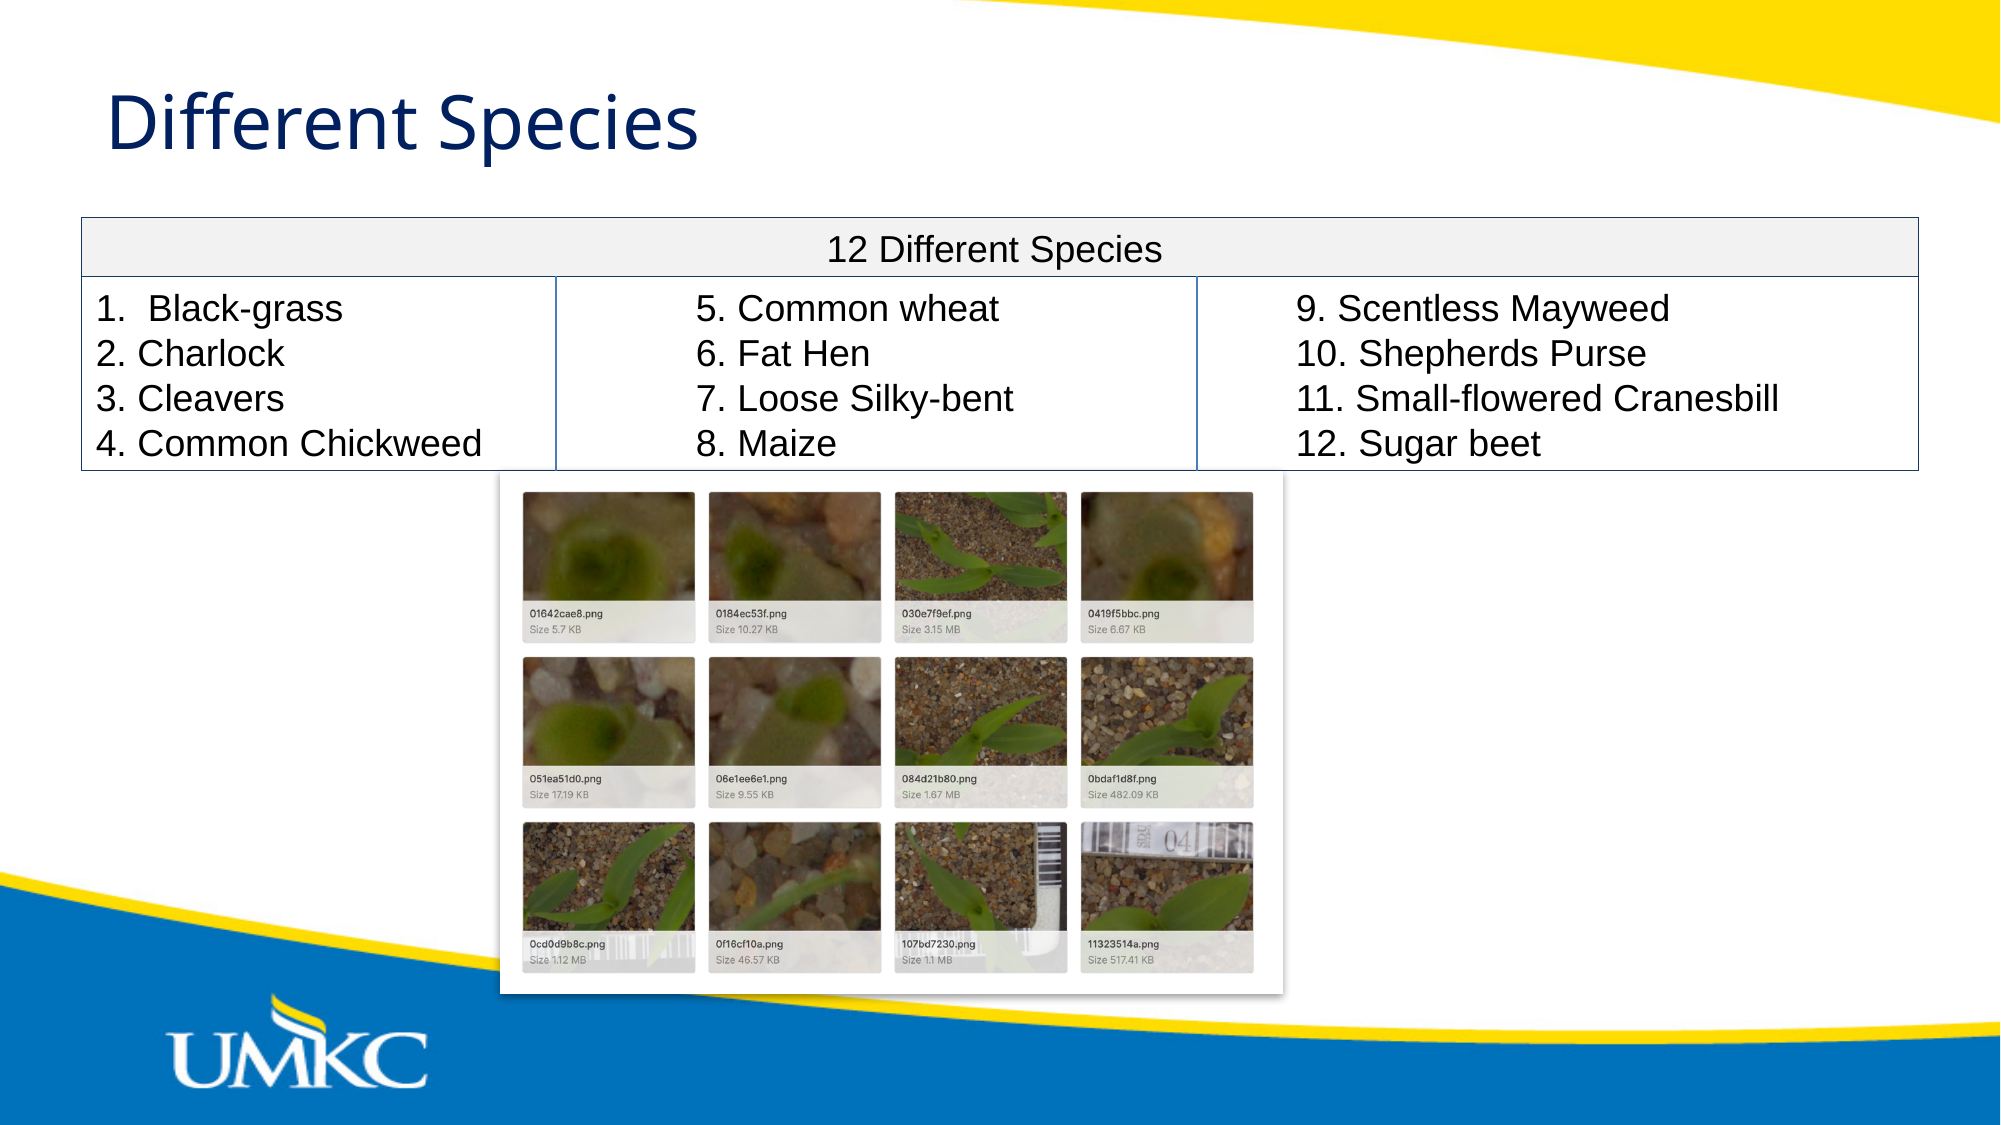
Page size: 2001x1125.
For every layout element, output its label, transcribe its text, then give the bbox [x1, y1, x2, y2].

text_box 1. Black-grass 5. Common wheat 9. Scentless Mayweed 2. Charlock 6. Fat Hen 10. Shepherds Purse 3. Cleavers 7. Loose Silky-bent 11. Small-flowered Cranesbill 4. Common Chickweed 8. Maize 12. Sugar beet [81, 277, 555, 471]
text_box 1. Black-grass 5. Common wheat 9. Scentless Mayweed 2. Charlock 6. Fat Hen 10. Shepherds Purse 3. Cleavers 7. Loose Silky-bent 11. Small-flowered Cranesbill 4. Common Chickweed 8. Maize 12. Sugar beet [1198, 277, 1919, 471]
text_box 1. Black-grass 5. Common wheat 9. Scentless Mayweed 2. Charlock 6. Fat Hen 10. Shepherds Purse 3. Cleavers 7. Loose Silky-bent 11. Small-flowered Cranesbill 4. Common Chickweed 8. Maize 12. Sugar beet [557, 277, 1196, 468]
text_box 12 Different Species [81, 217, 1919, 277]
text_box Different Species [93, 50, 1594, 188]
picture [0, 0, 2001, 1125]
